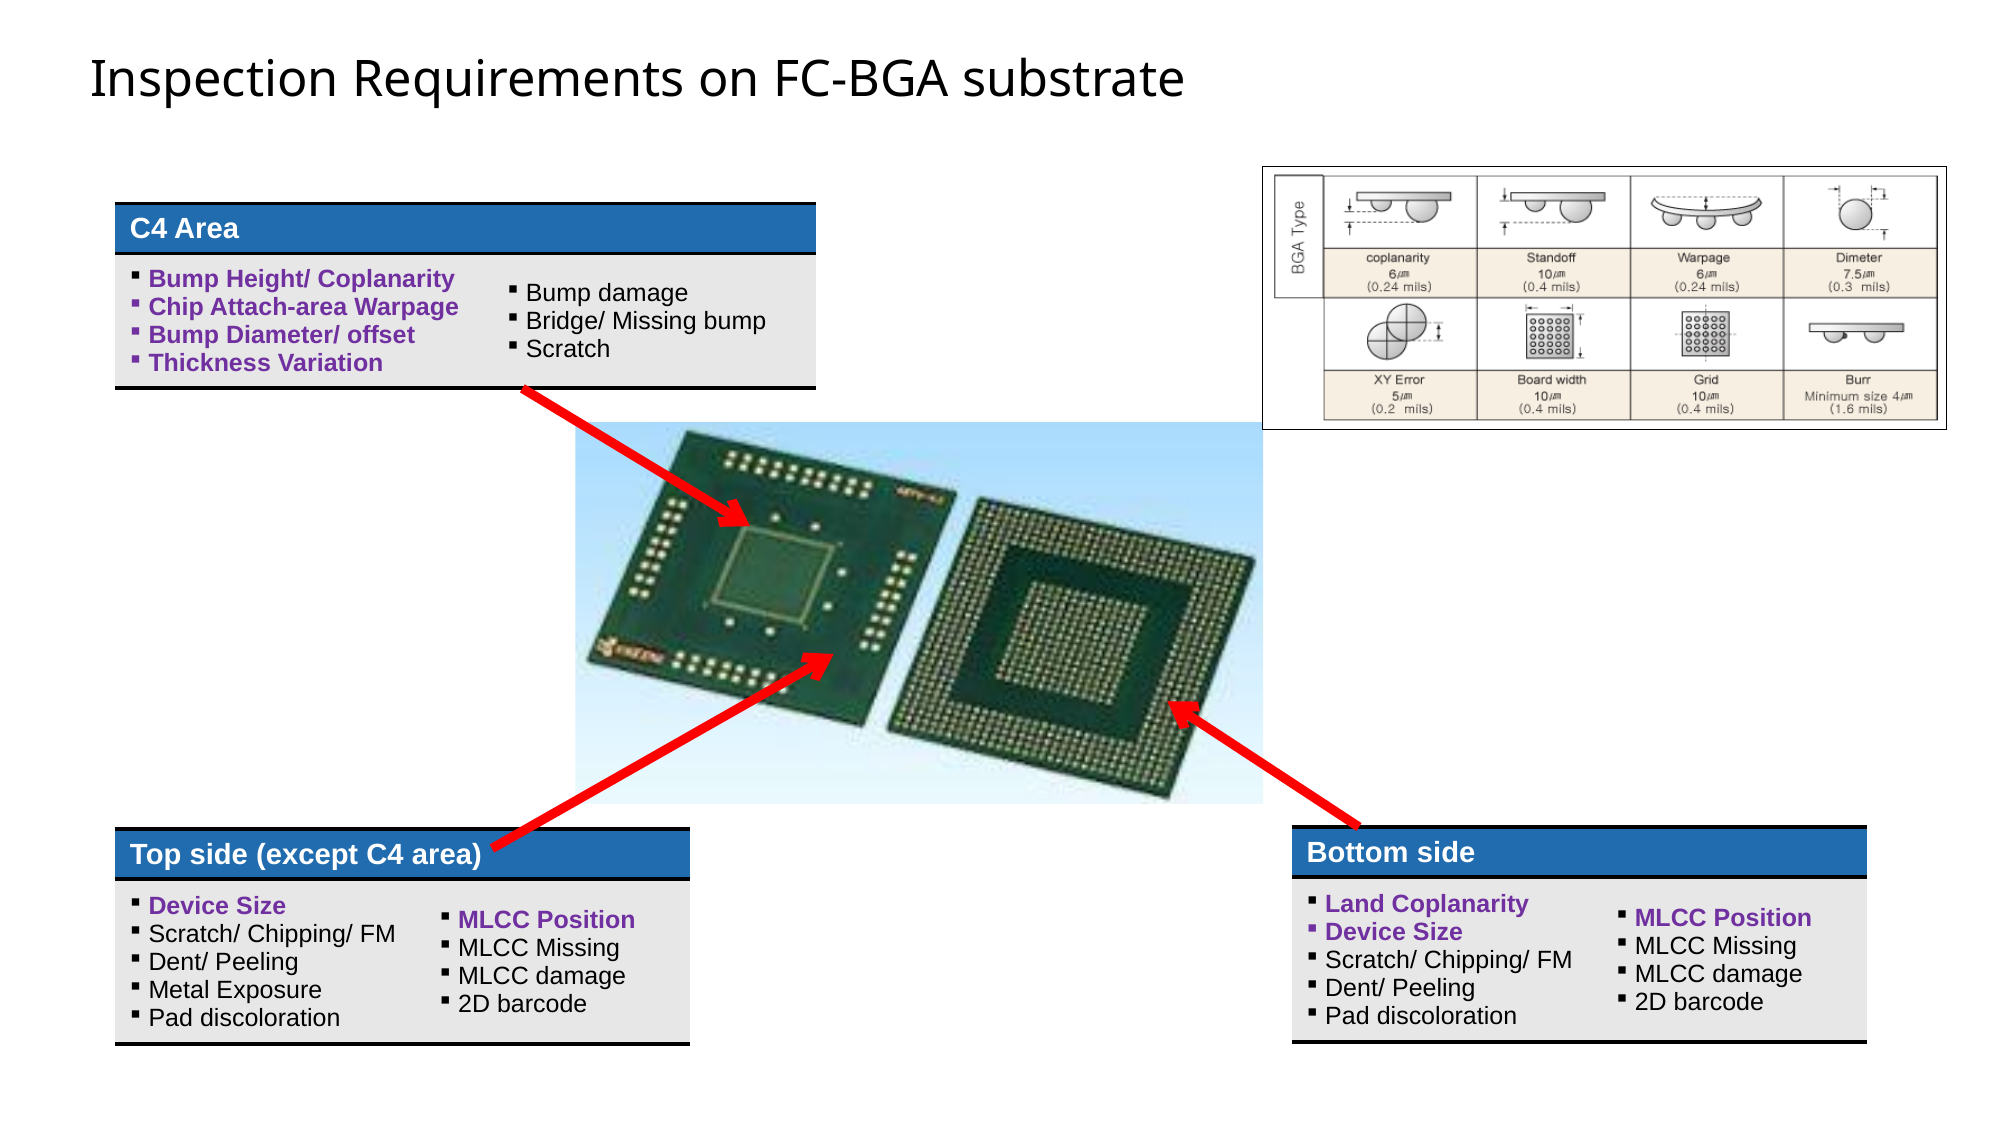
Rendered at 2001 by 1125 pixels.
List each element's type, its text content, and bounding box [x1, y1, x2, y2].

picture [575, 167, 1946, 804]
table_cell MLCC Position MLCC Missing MLCC damage 2D barcode [1601, 879, 1867, 1040]
table_header Top side (except C4 area) [115, 831, 690, 877]
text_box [491, 654, 834, 849]
title Inspection Requirements on FC-BGA substrate [75, 45, 1946, 117]
table_header Bottom side [1292, 829, 1867, 875]
table_cell Bump Height/ Coplanarity Chip Attach-area Warpage Bump Diameter/ offset Thickness Variation [115, 255, 492, 386]
table_header C4 Area [115, 205, 816, 252]
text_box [522, 388, 750, 527]
table_cell Land Coplanarity Device Size Scratch/ Chipping/ FM Dent/ Peeling Pad discoloration [1292, 879, 1601, 1040]
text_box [1167, 701, 1359, 827]
table_cell Device Size Scratch/ Chipping/ FM Dent/ Peeling Metal Exposure Pad discoloration [115, 881, 425, 1042]
table_cell Bump damage Bridge/ Missing bump Scratch [492, 255, 816, 386]
table_cell MLCC Position MLCC Missing MLCC damage 2D barcode [425, 881, 690, 1042]
